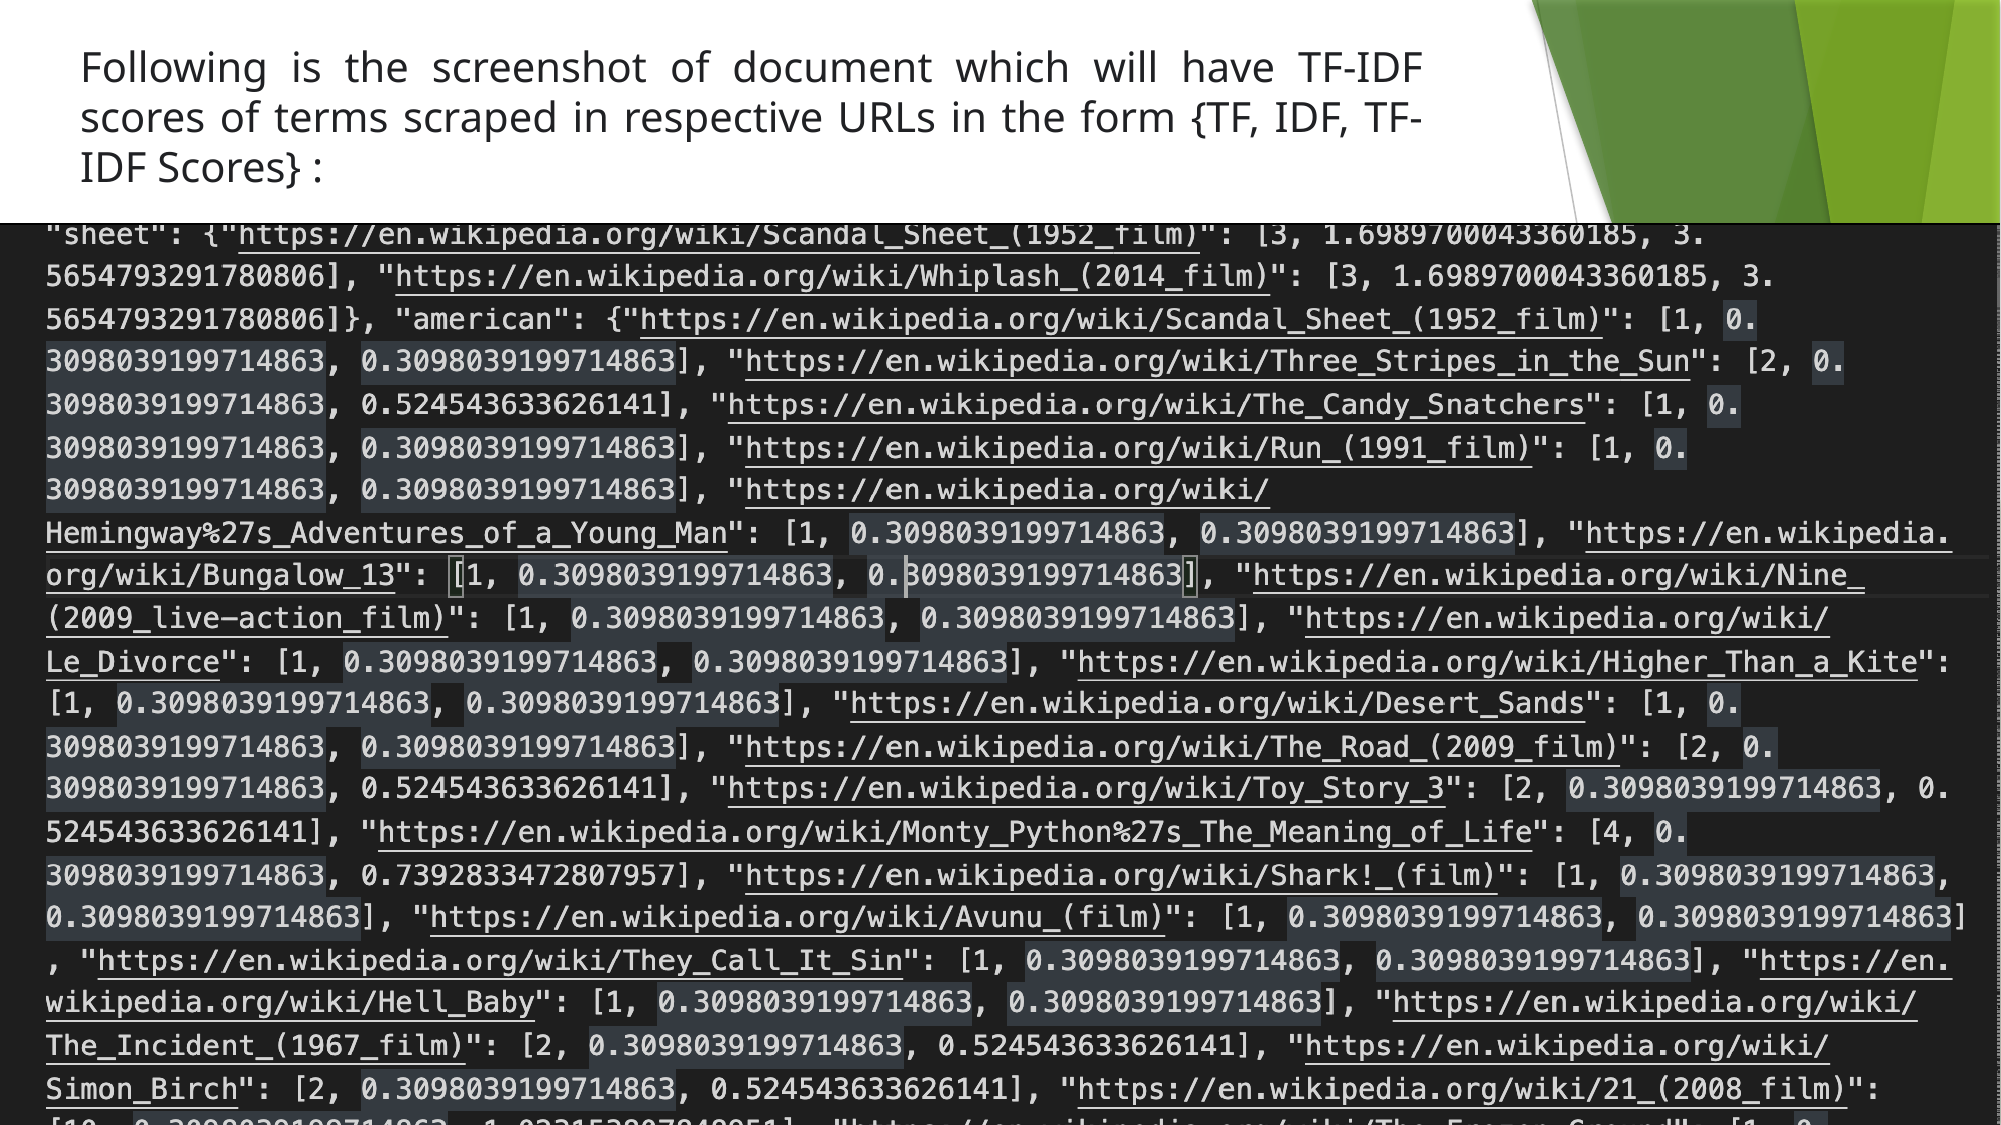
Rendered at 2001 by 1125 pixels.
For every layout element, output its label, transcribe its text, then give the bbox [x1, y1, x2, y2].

text_box Following is the screenshot of document which will have TF-IDF scores of terms scraped in respective URLs in the form {TF, IDF, TF-IDF Scores} : [65, 33, 1439, 199]
picture [0, 224, 2000, 1125]
